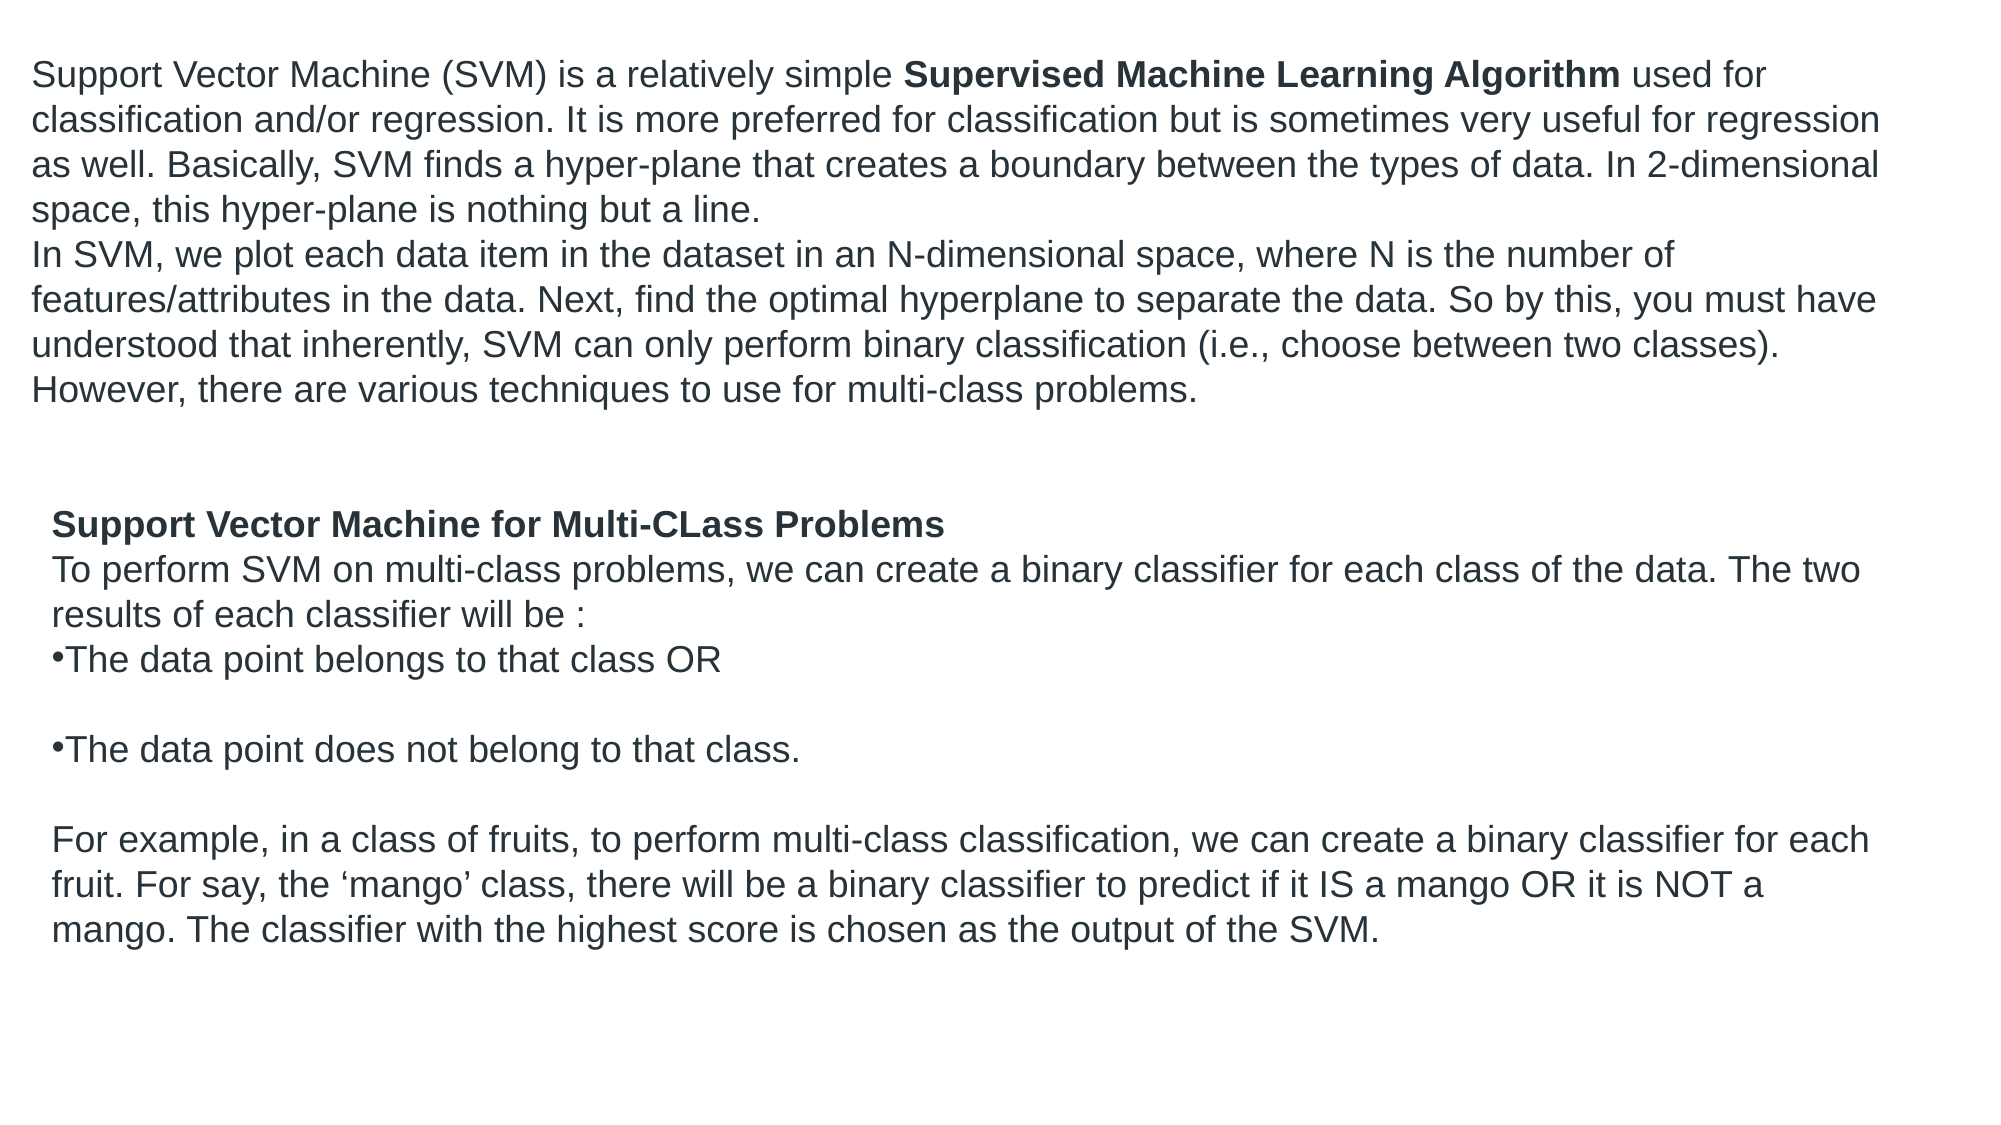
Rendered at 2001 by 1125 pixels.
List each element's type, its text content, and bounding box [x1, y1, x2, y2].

text_box Support Vector Machine (SVM) is a relatively simple Supervised Machine Learning Algorithm used for classification and/or regression. It is more preferred for classification but is sometimes very useful for regression as well. Basically, SVM finds a hyper-plane that creates a boundary between the types of data. In 2-dimensional space, this hyper-plane is nothing but a line. In SVM, we plot each data item in the dataset in an N-dimensional space, where N is the number of features/attributes in the data. Next, find the optimal hyperplane to separate the data. So by this, you must have understood that inherently, SVM can only perform binary classification (i.e., choose between two classes). However, there are various techniques to use for multi-class problems. [16, 41, 1939, 417]
text_box Support Vector Machine for Multi-CLass Problems To perform SVM on multi-class problems, we can create a binary classifier for each class of the data. The two results of each classifier will be : The data point belongs to that class OR The data point does not belong to that class. For example, in a class of fruits, to perform multi-class classification, we can create a binary classifier for each fruit. For say, the ‘mango’ class, there will be a binary classifier to predict if it IS a mango OR it is NOT a mango. The classifier with the highest score is chosen as the output of the SVM. [36, 491, 1914, 957]
